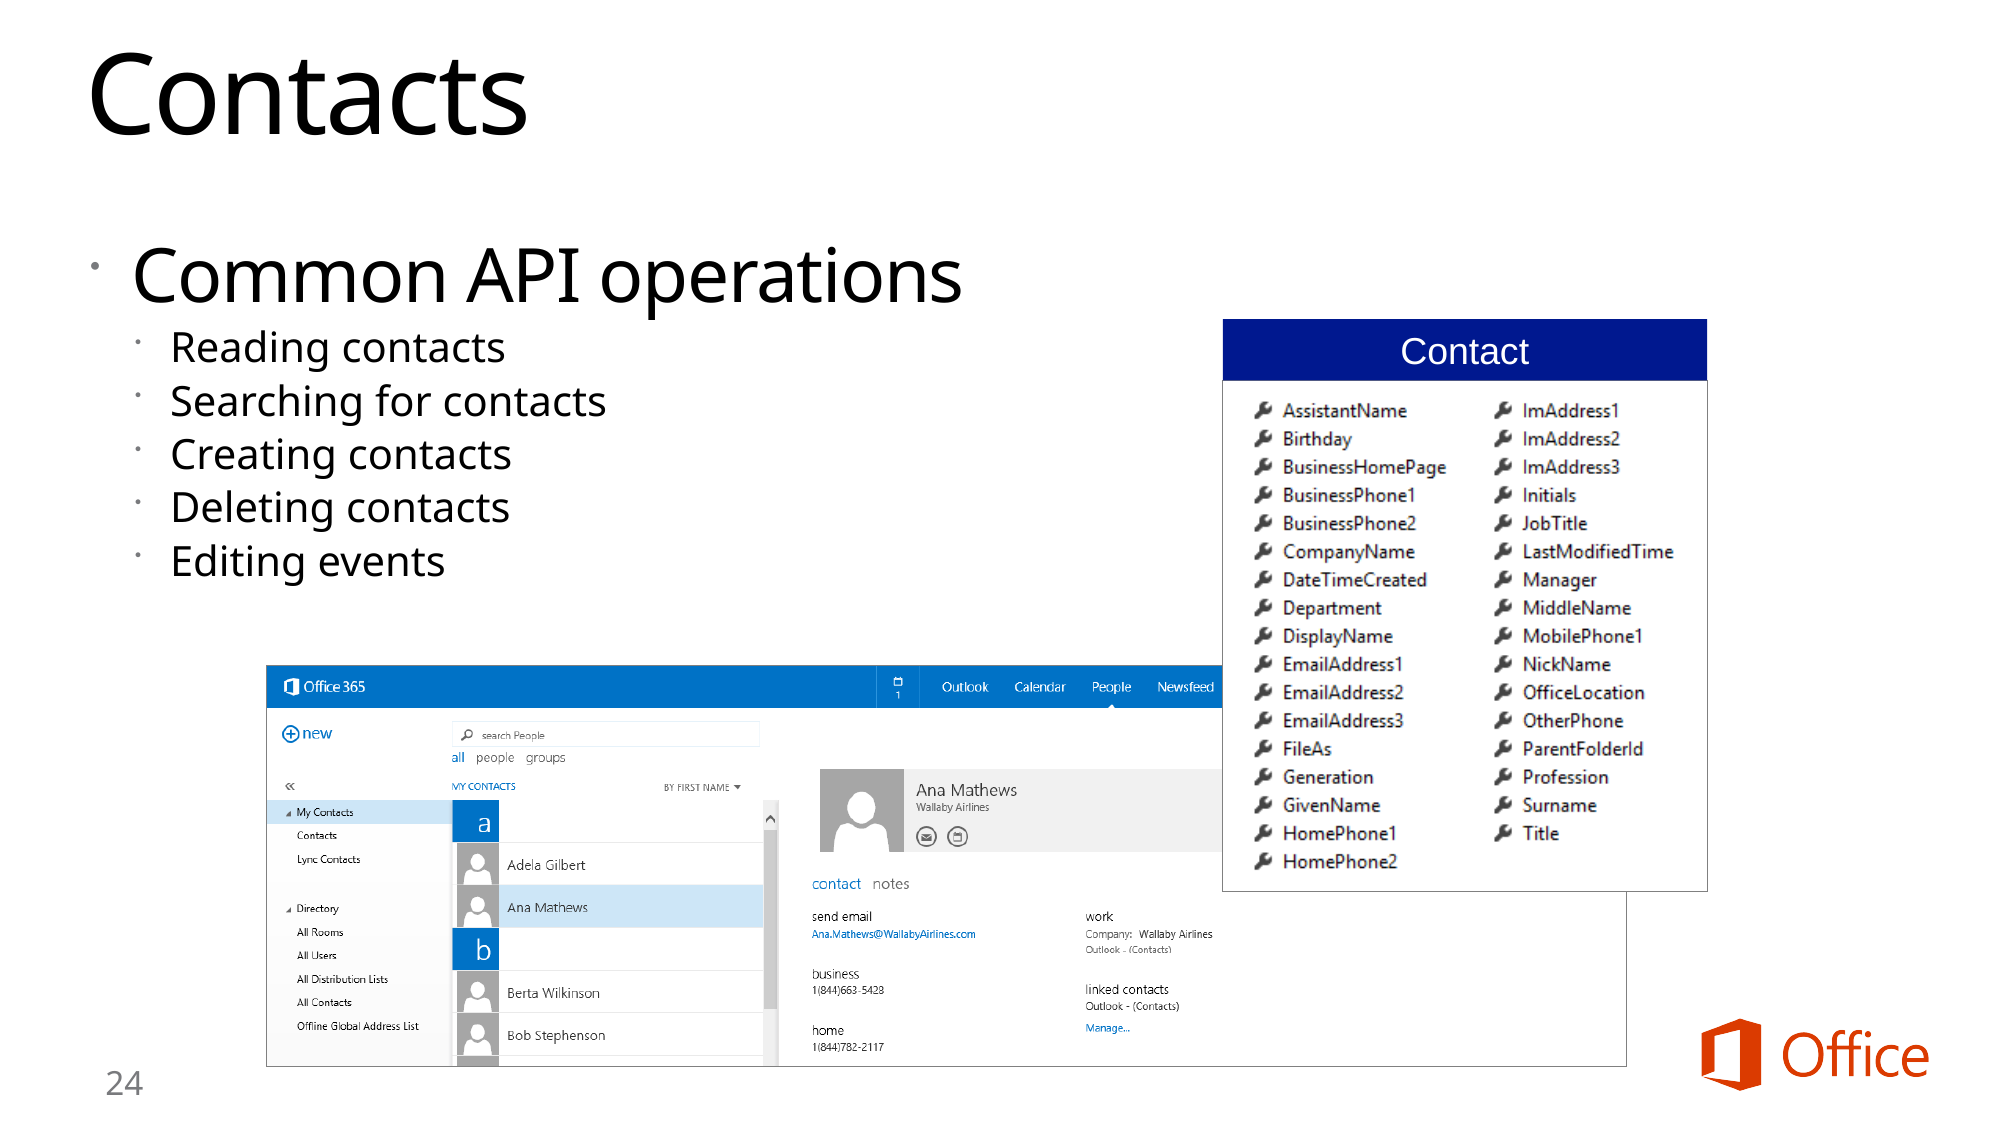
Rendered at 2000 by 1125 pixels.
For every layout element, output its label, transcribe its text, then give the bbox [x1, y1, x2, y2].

list Common API operations Reading contacts Searching for contacts Creating contacts Deleting contacts Editing events [85, 237, 1914, 573]
picture [265, 664, 1627, 1067]
slide_number 24 [85, 1066, 178, 1103]
picture [1670, 987, 1960, 1122]
title Contacts [85, 37, 1914, 161]
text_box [1222, 318, 1708, 892]
